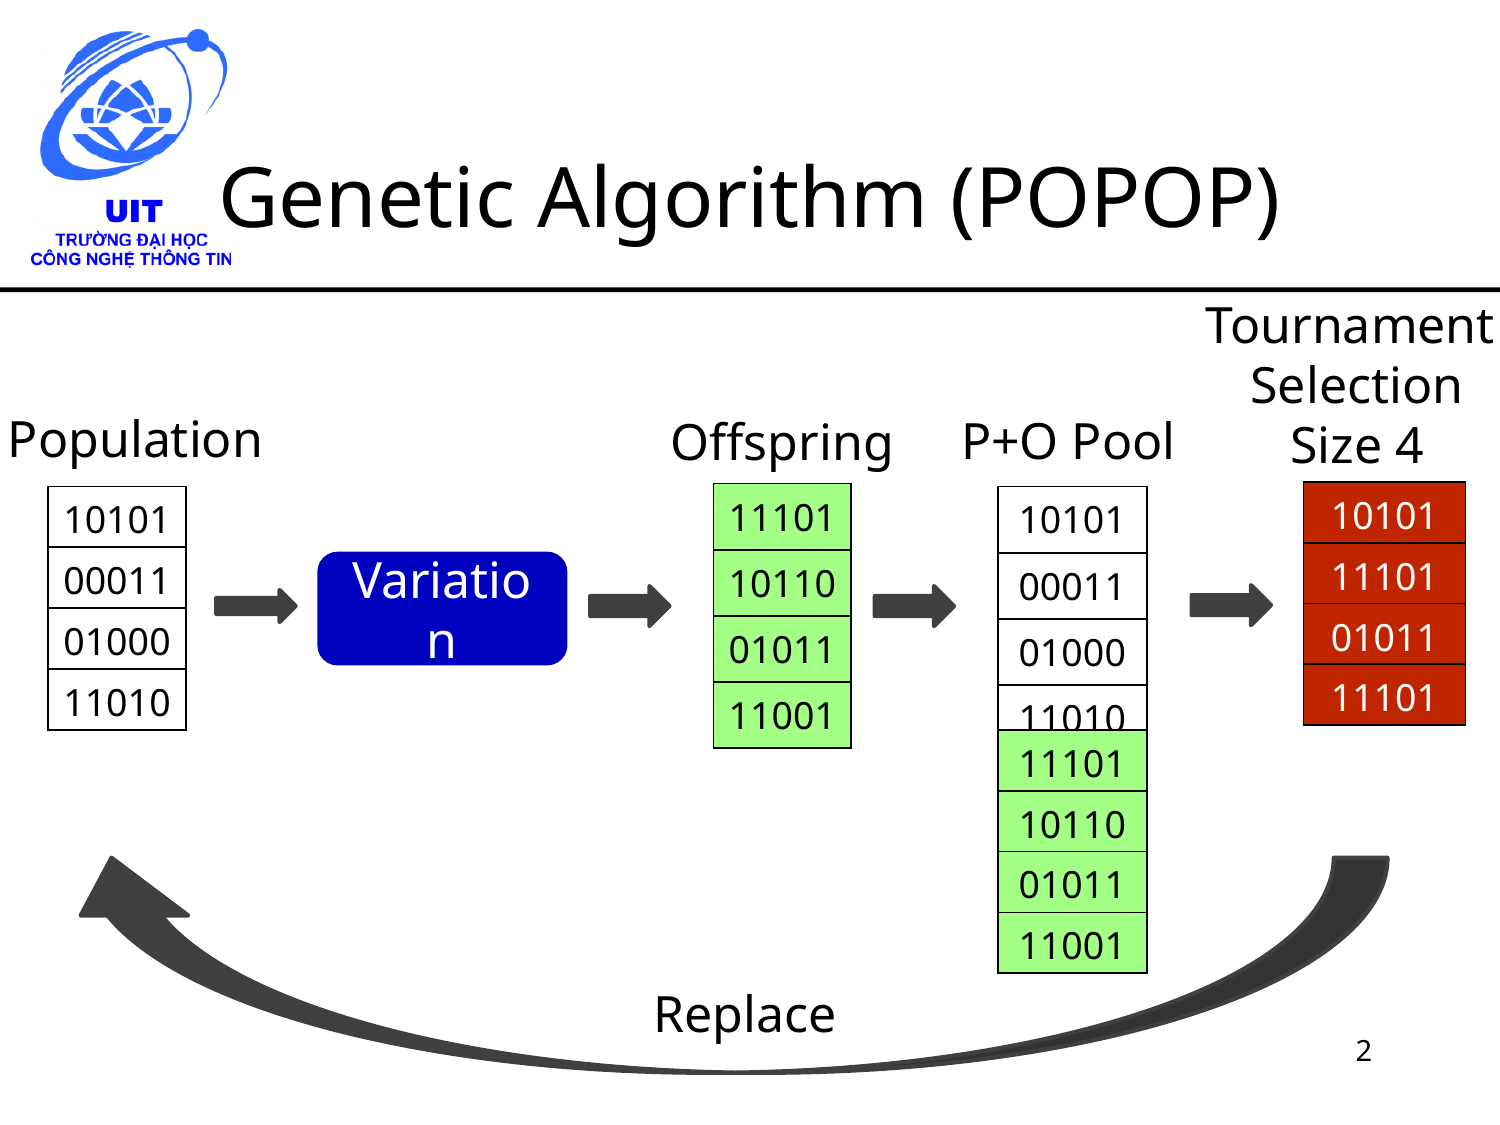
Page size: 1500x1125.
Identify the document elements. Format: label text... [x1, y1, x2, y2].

text_box [931, 860, 1385, 1062]
table_header 10101 [999, 487, 1146, 552]
text_box Replace [638, 975, 852, 1051]
table_cell 01011 [714, 617, 850, 681]
table_cell 11001 [999, 913, 1146, 972]
table_cell 01011 [1304, 604, 1465, 663]
title Genetic Algorithm (POPOP) [112, 99, 1388, 288]
text_box [1189, 583, 1274, 628]
table_cell 01011 [999, 852, 1146, 912]
text_box Variation [317, 551, 568, 666]
table_header 11101 [714, 484, 850, 549]
text_box [78, 855, 1390, 1075]
text_box Offspring [655, 403, 909, 479]
table_header 11101 [999, 731, 1146, 790]
table_cell 10110 [999, 792, 1146, 851]
text_box [214, 588, 298, 624]
table_cell 00011 [49, 548, 185, 607]
slide_number 2 [1074, 1024, 1388, 1101]
text_box [588, 584, 672, 629]
text_box Tournament Selection Size 4 [1191, 285, 1500, 541]
table_cell 01000 [999, 620, 1146, 684]
table_cell 11101 [1304, 544, 1465, 603]
table_cell 01000 [49, 609, 185, 668]
picture [31, 29, 231, 268]
table_cell 11001 [714, 683, 850, 747]
table_cell 00011 [999, 554, 1146, 618]
table_cell 11010 [49, 670, 185, 729]
text_box Population [0, 400, 279, 476]
table_header 10101 [49, 487, 185, 546]
text_box [872, 584, 957, 629]
table_cell 11010 [999, 686, 1146, 729]
text_box P+O Pool [946, 401, 1191, 477]
table_cell 10110 [714, 551, 850, 615]
table_cell 11101 [1304, 665, 1465, 724]
